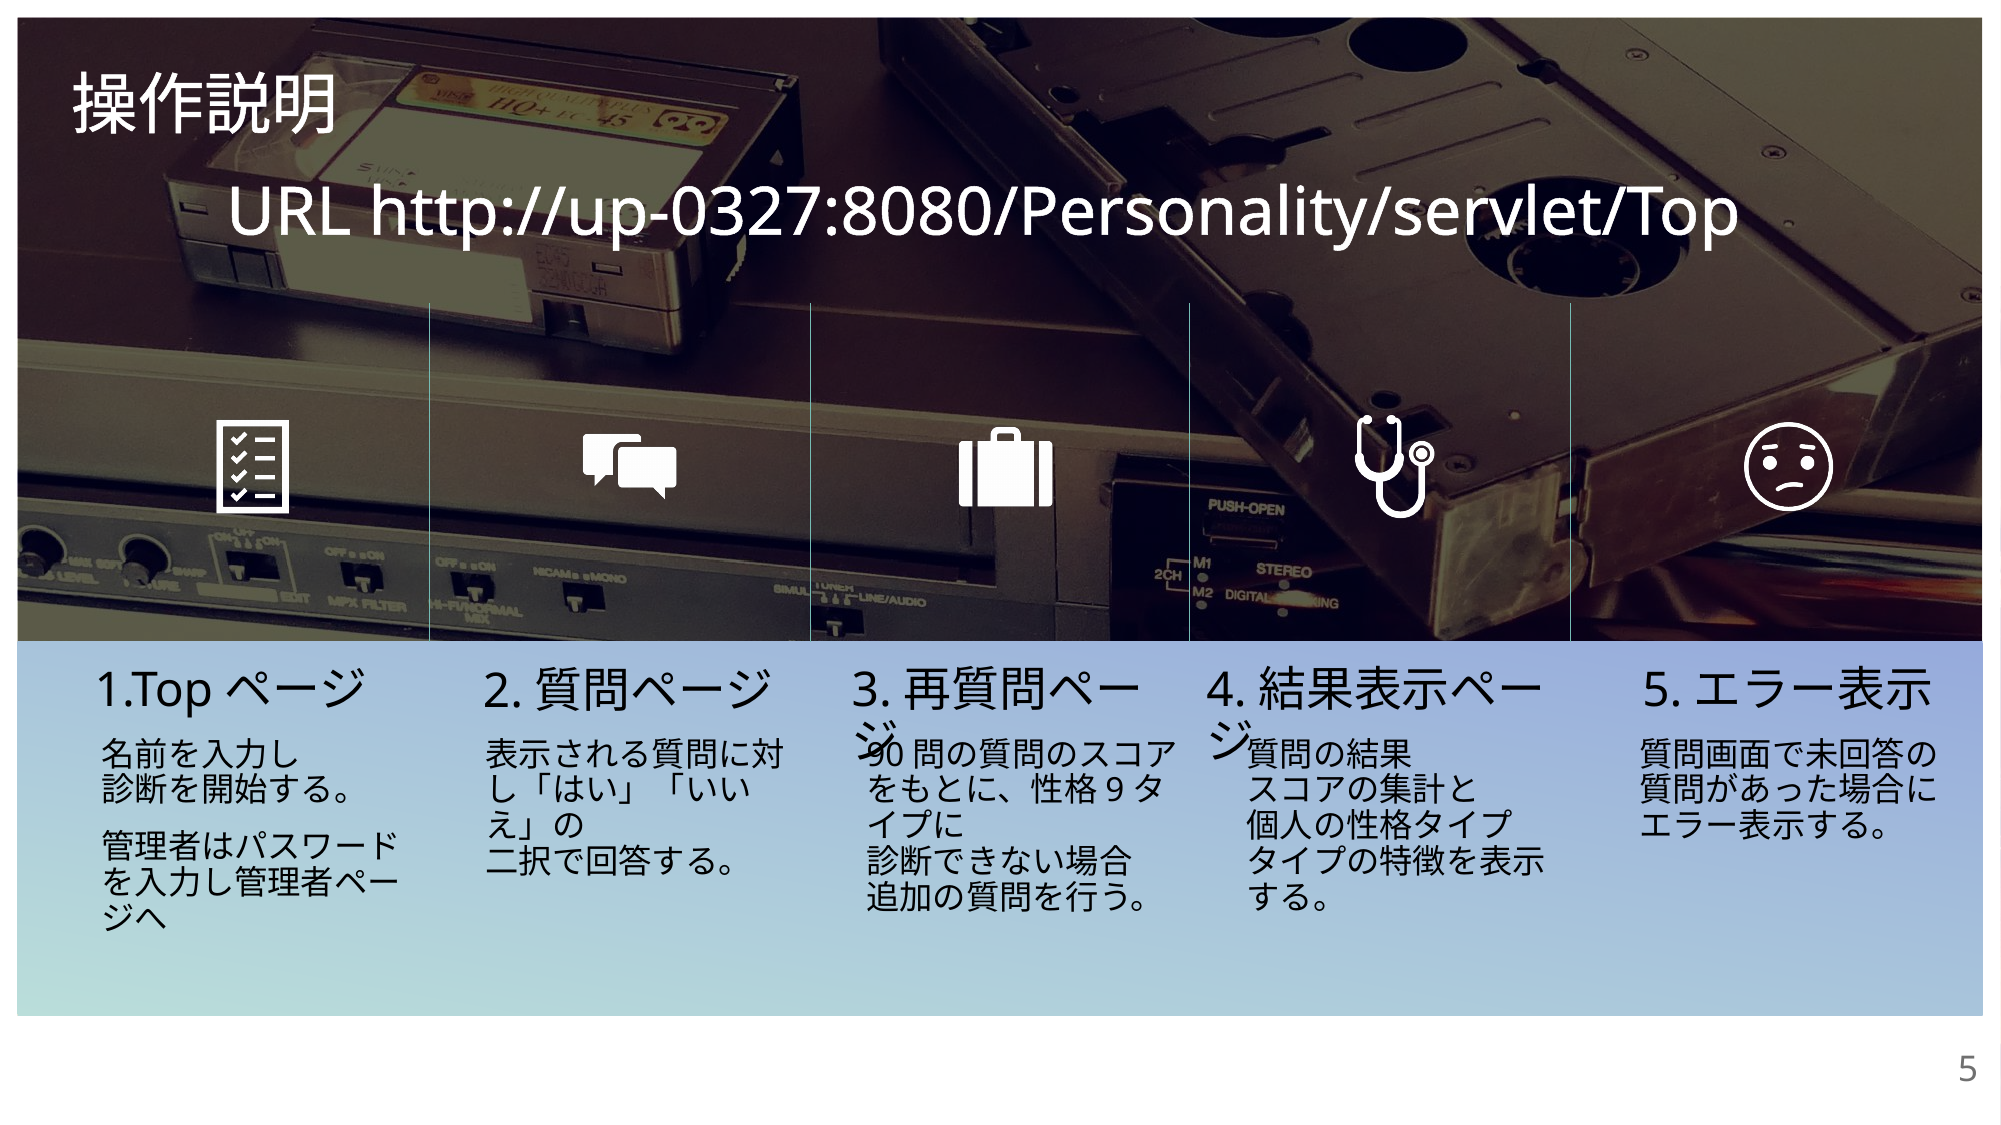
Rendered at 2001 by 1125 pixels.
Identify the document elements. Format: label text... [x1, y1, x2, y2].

picture [18, 18, 1982, 641]
list 3.再質問ページ [851, 665, 1169, 717]
list 5.エラー表示 [1642, 665, 1936, 713]
list 90問の質問のスコアをもとに、性格9タイプに 診断できない場合 追加の質問を行う。 [866, 737, 1183, 952]
slide_number 5 [1917, 1024, 1979, 1116]
list 質問の結果 スコアの集計と 個人の性格タイプ タイプの特徴を表示する。 [1246, 737, 1564, 952]
list 1.Topページ [94, 665, 388, 713]
title 操作説明 [70, 70, 1932, 142]
list 2.質問ページ [482, 665, 814, 717]
list 質問画面で未回答の質問があった場合に エラー表示する。 [1639, 737, 1956, 952]
list 表示される質問に対し「はい」「いいえ」の 二択で回答する。 [485, 737, 803, 952]
list 名前を入力し 診断を開始する。 管理者はパスワードを入力し管理者ページへ [101, 737, 419, 952]
text_box URL http://up-0327:8080/Personality/servlet/Top [226, 177, 1823, 249]
list 4.結果表示ページ [1206, 665, 1571, 717]
